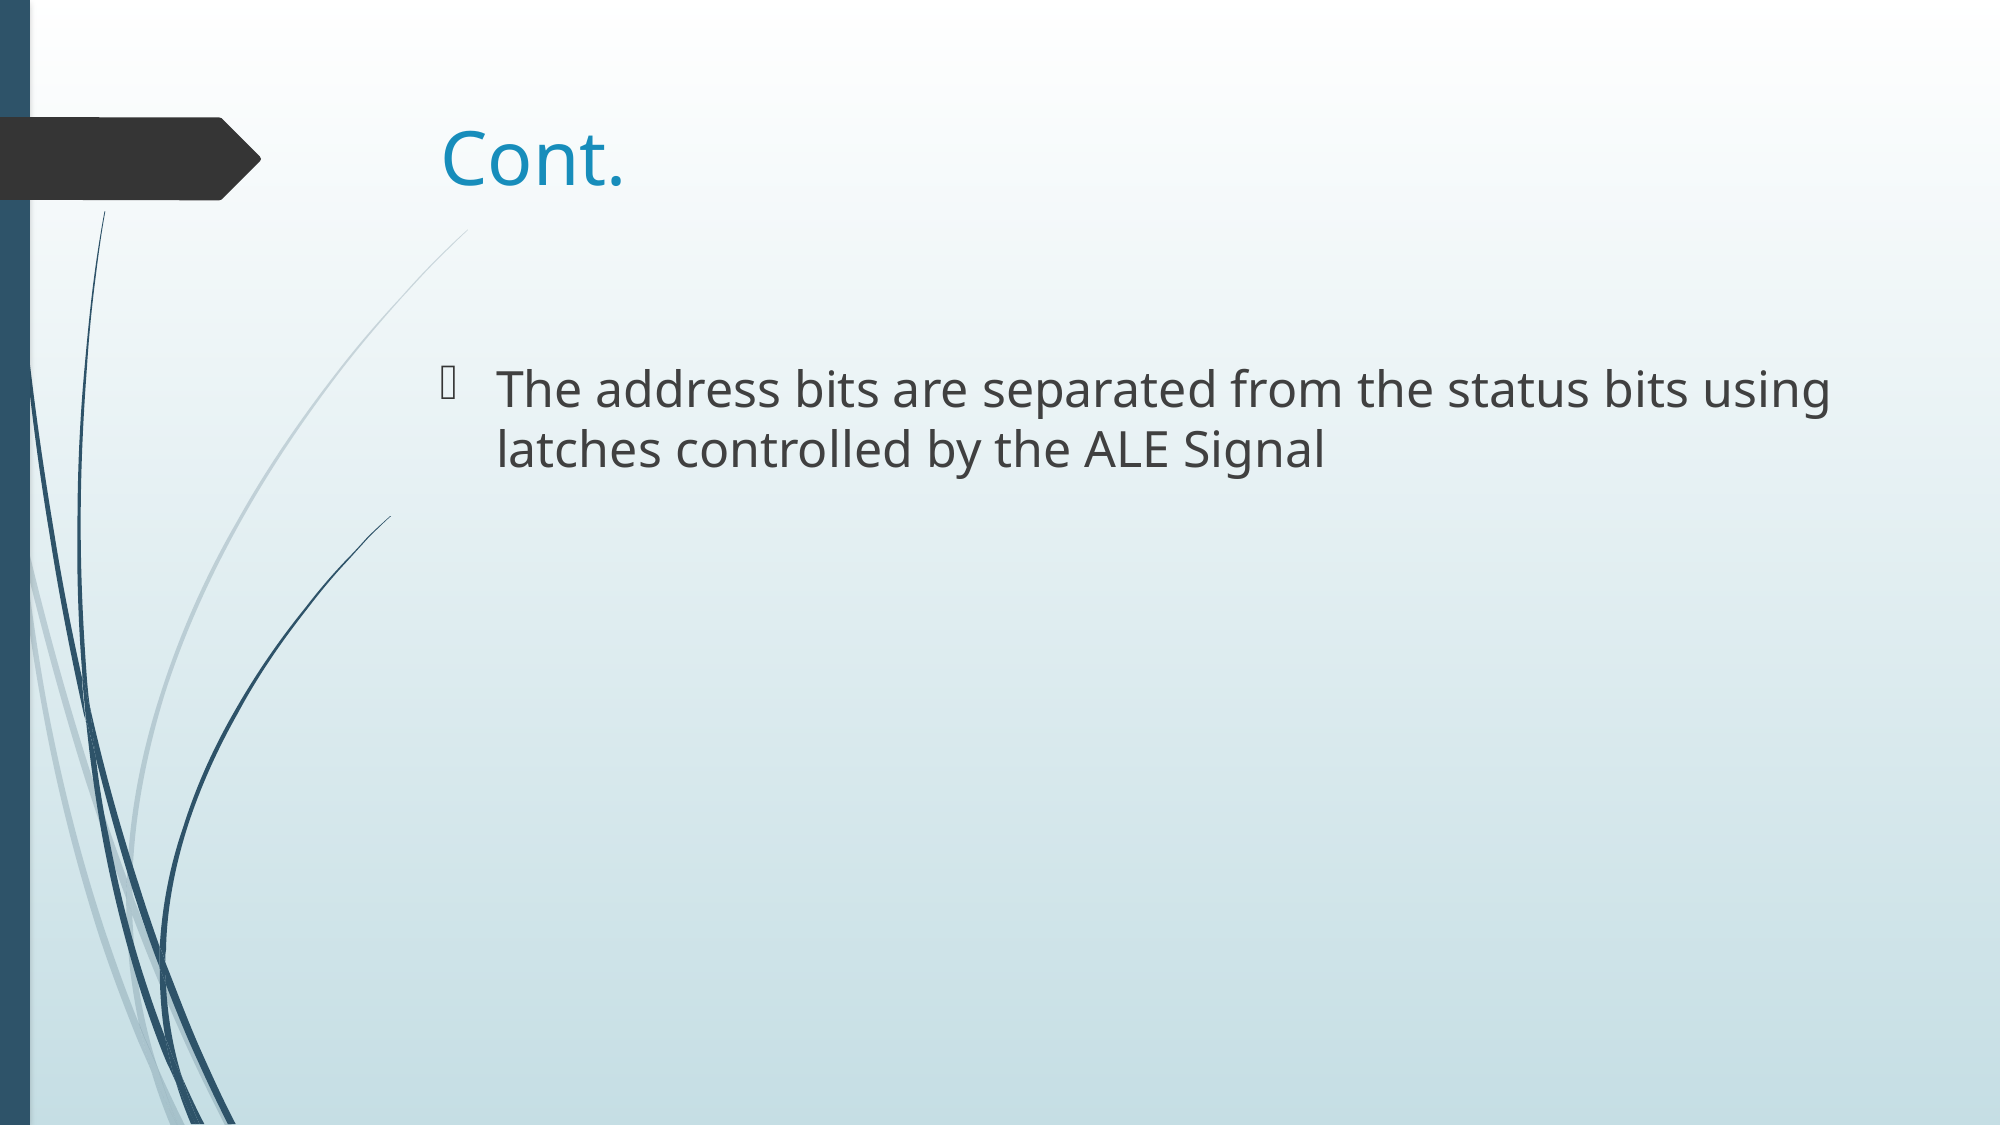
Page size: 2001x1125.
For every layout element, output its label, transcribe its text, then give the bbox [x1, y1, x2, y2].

list The address bits are separated from the status bits using latches controlled by the ALE Signal [424, 350, 1888, 970]
title Cont. [425, 102, 1888, 313]
